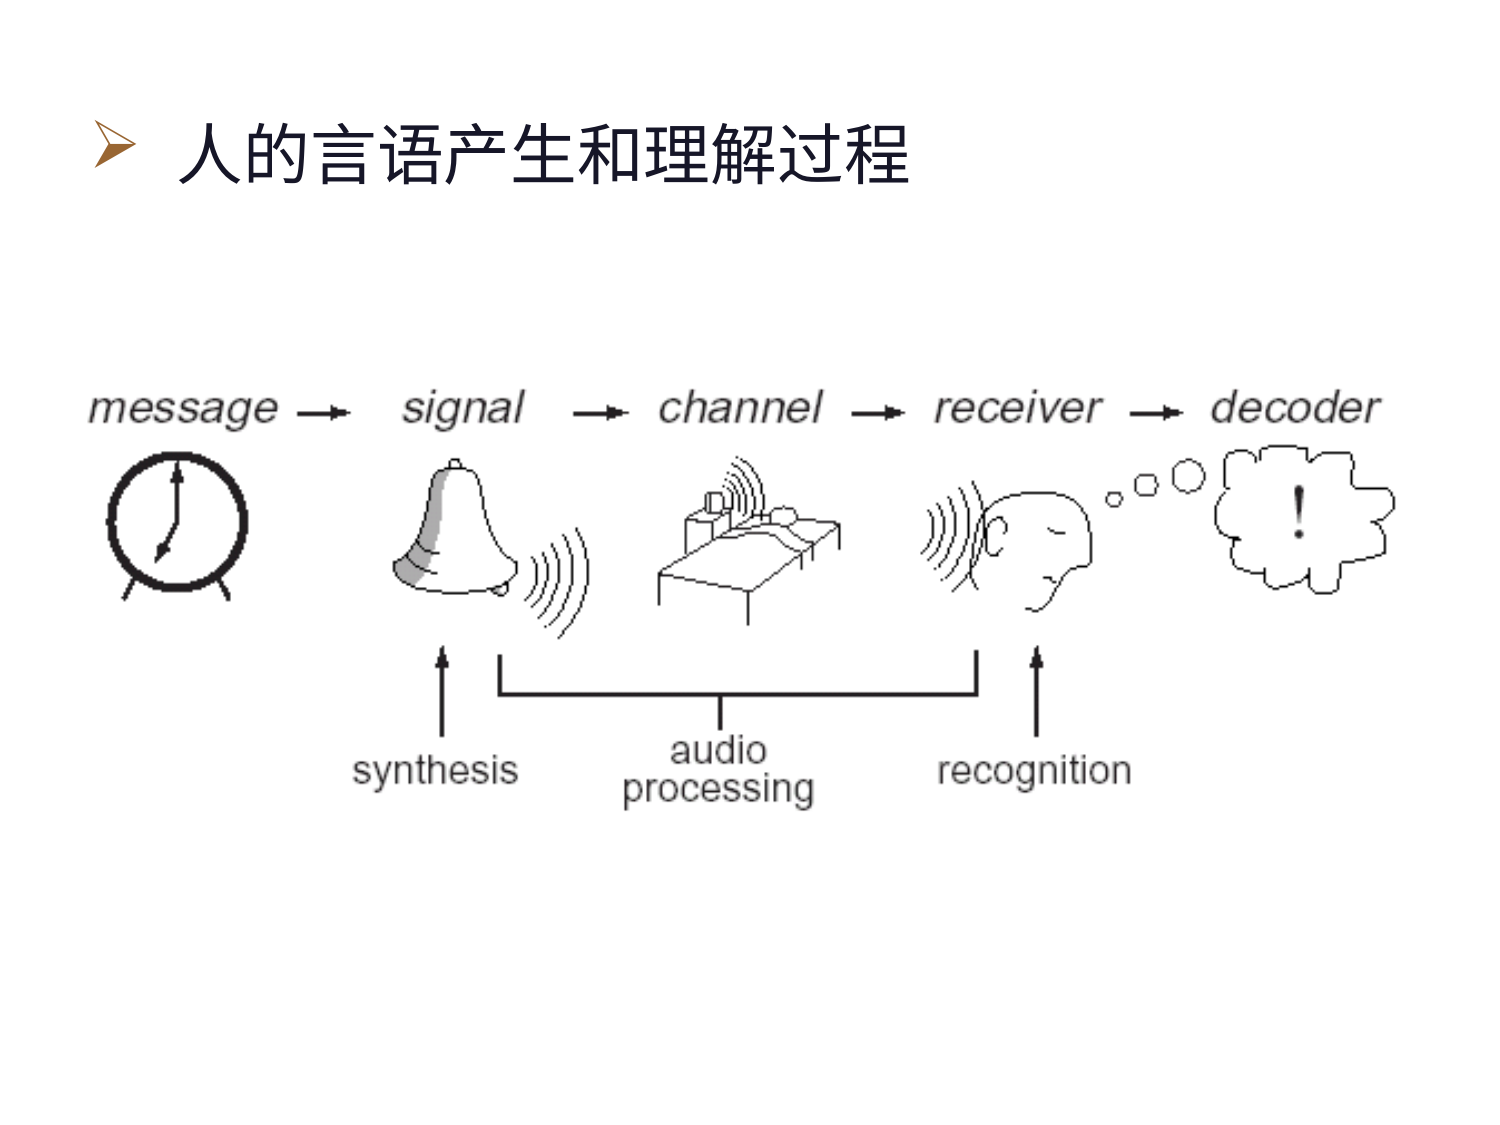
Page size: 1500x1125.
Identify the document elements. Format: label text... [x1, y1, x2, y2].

text_box 人的言语产生和理解过程 [74, 105, 1469, 955]
picture [64, 361, 1421, 821]
